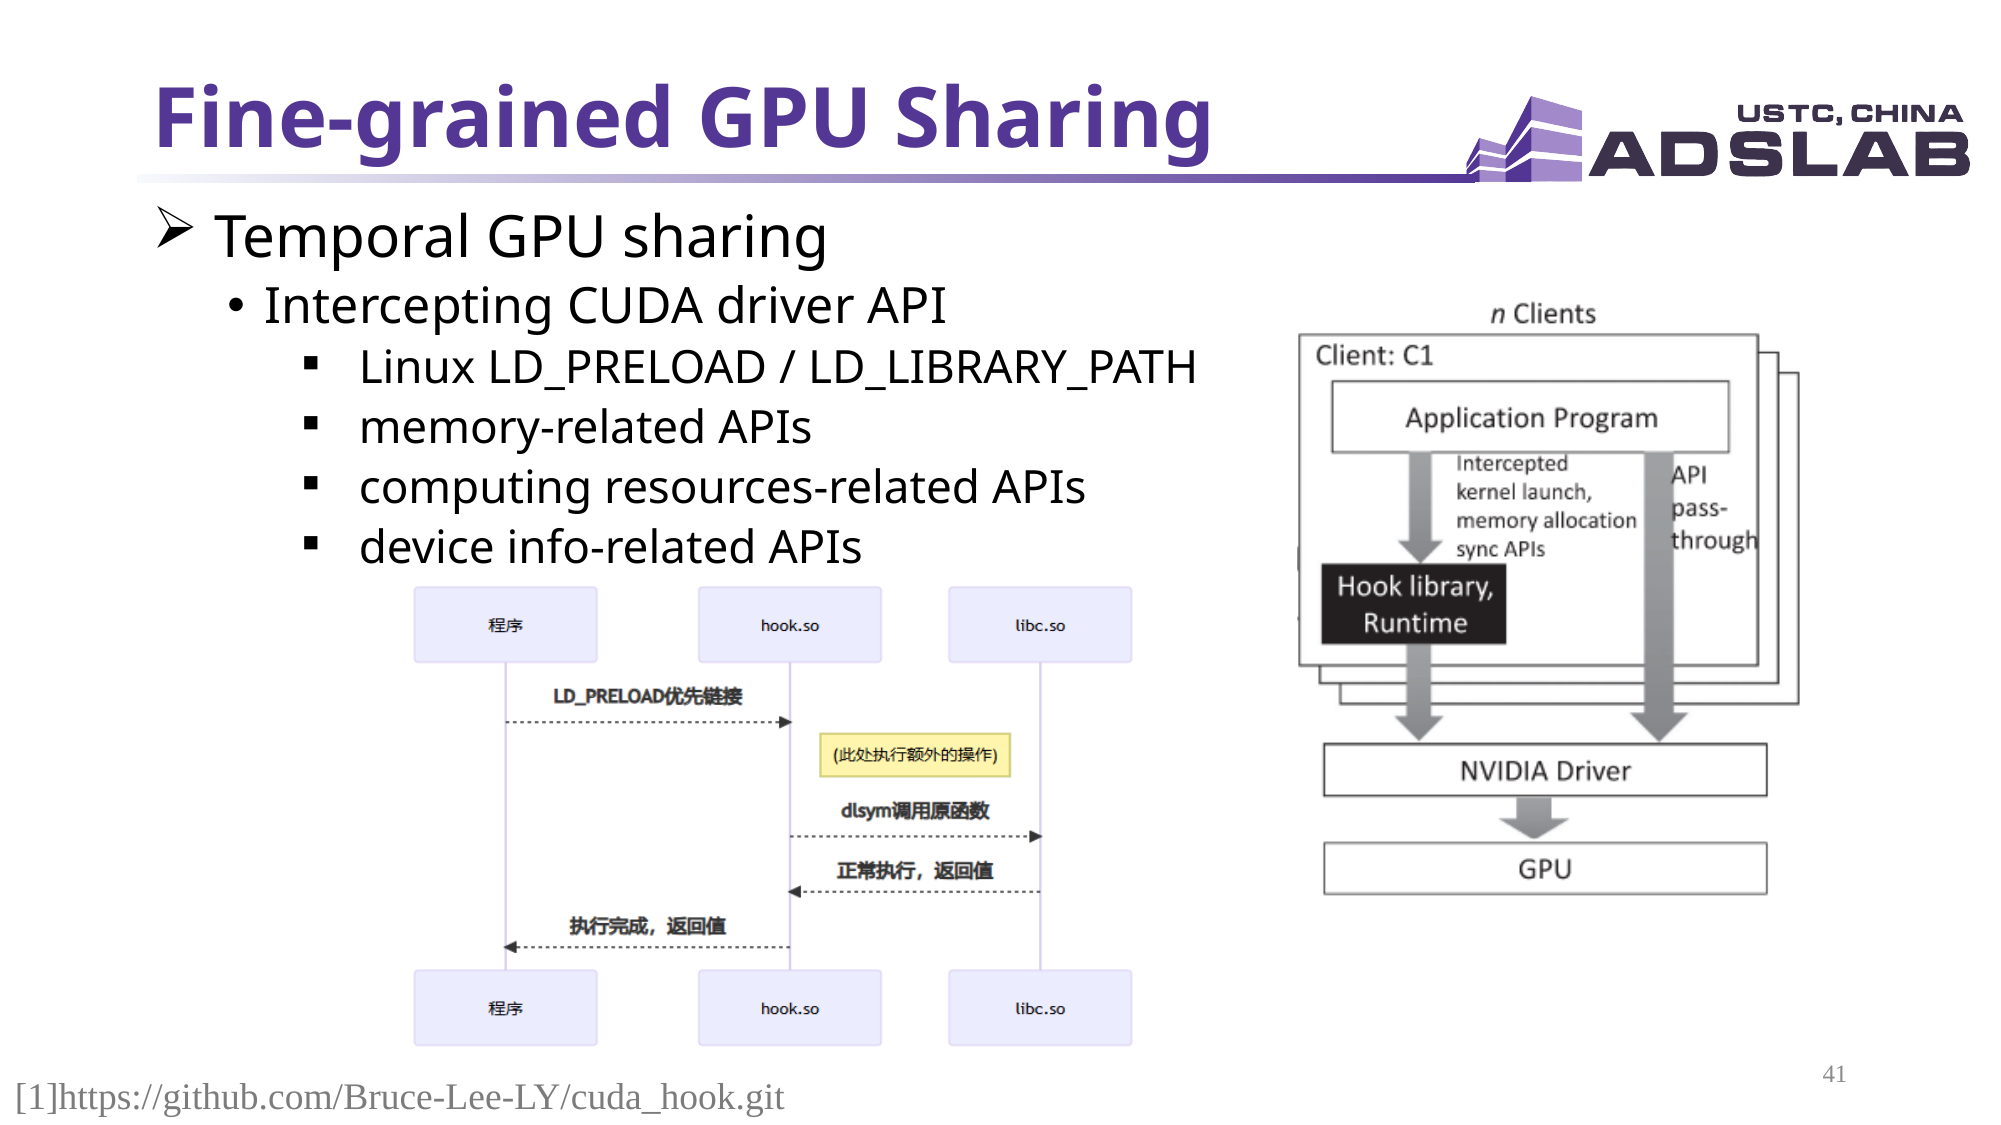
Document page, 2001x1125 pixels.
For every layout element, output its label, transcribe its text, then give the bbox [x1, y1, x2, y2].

list Temporal GPU sharing Intercepting CUDA driver API Linux LD_PRELOAD / LD_LIBRARY_PATH memory-related APIs computing resources-related APIs device info-related APIs [137, 199, 1912, 1087]
picture [1297, 290, 1810, 904]
text_box [1]https://github.com/Bruce-Lee-LY/cuda_hook.git [0, 1064, 1809, 1125]
picture [1470, 93, 1976, 183]
title Fine-grained GPU Sharing [137, 63, 1863, 177]
picture [394, 578, 1134, 1050]
